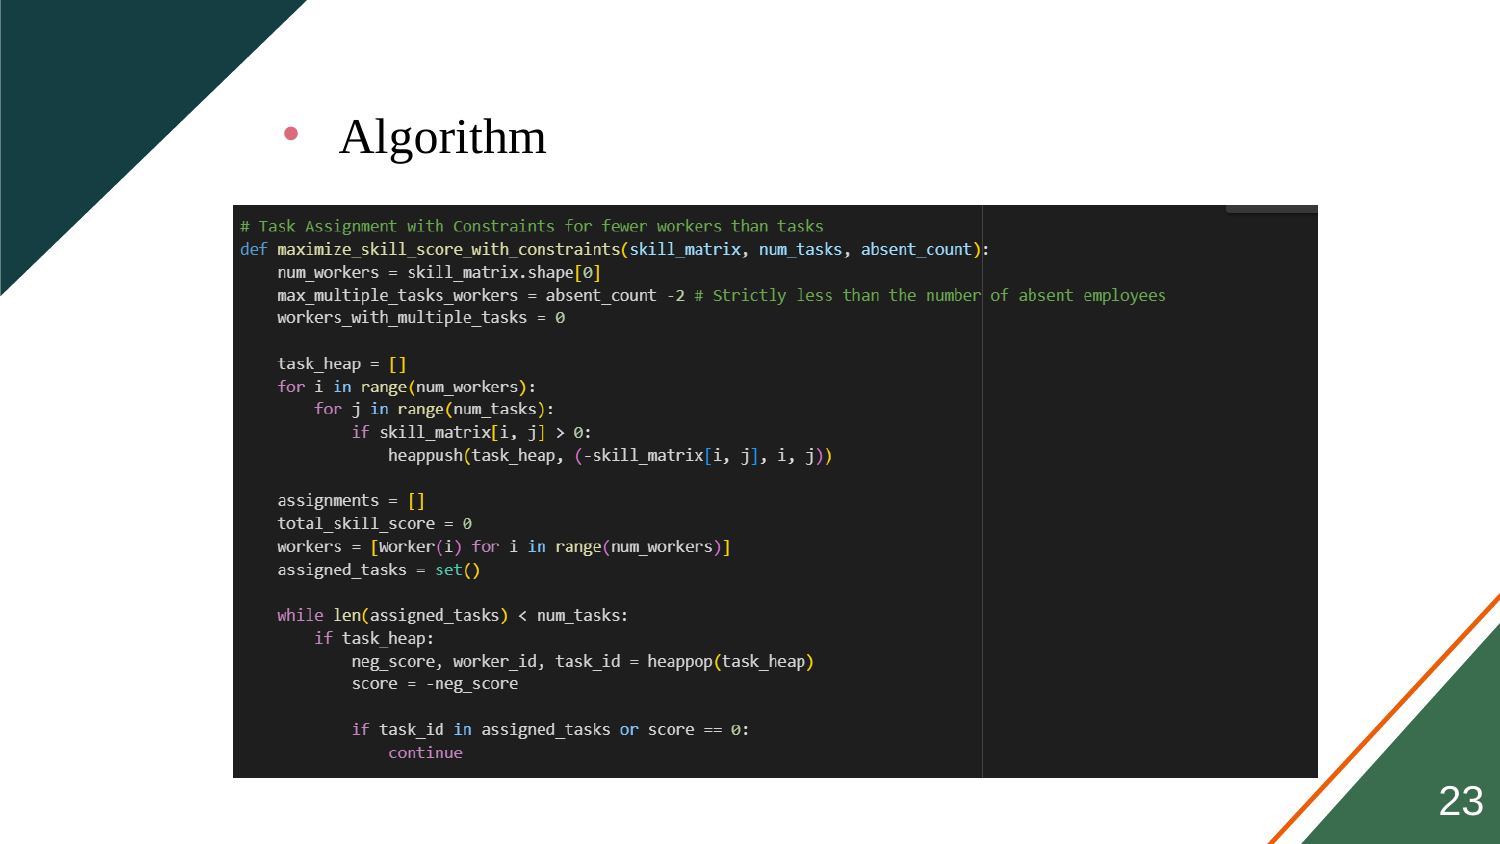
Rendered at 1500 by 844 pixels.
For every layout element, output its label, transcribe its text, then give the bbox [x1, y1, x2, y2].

text_box Algorithm [267, 95, 1061, 171]
text_box [274, 77, 1500, 767]
text_box 23 [1423, 766, 1500, 832]
picture [233, 205, 1318, 779]
